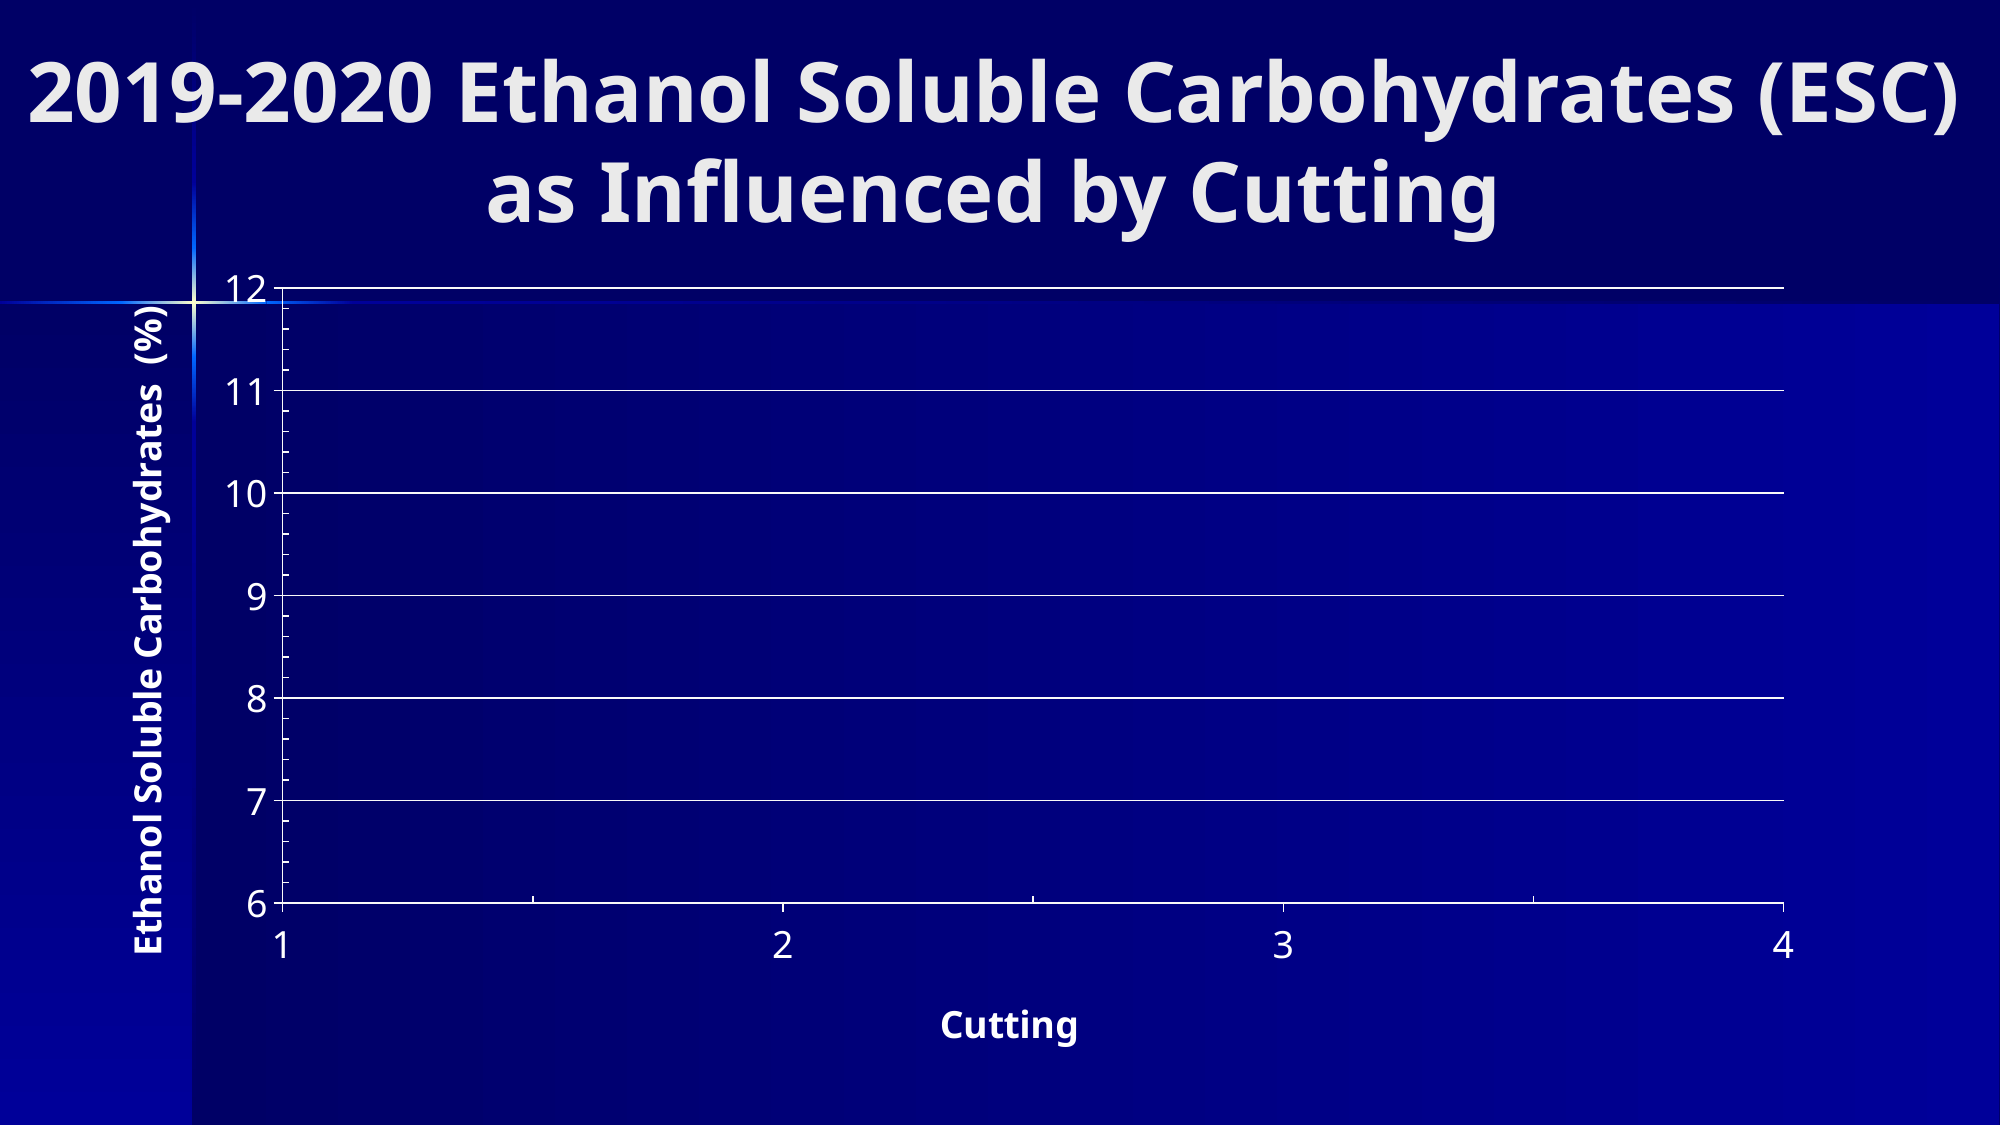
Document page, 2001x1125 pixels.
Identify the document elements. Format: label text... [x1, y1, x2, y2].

chart [60, 253, 1989, 1100]
title 2019-2020 Ethanol Soluble Carbohydrates (ESC) as Influenced by Cutting [0, 76, 1989, 312]
